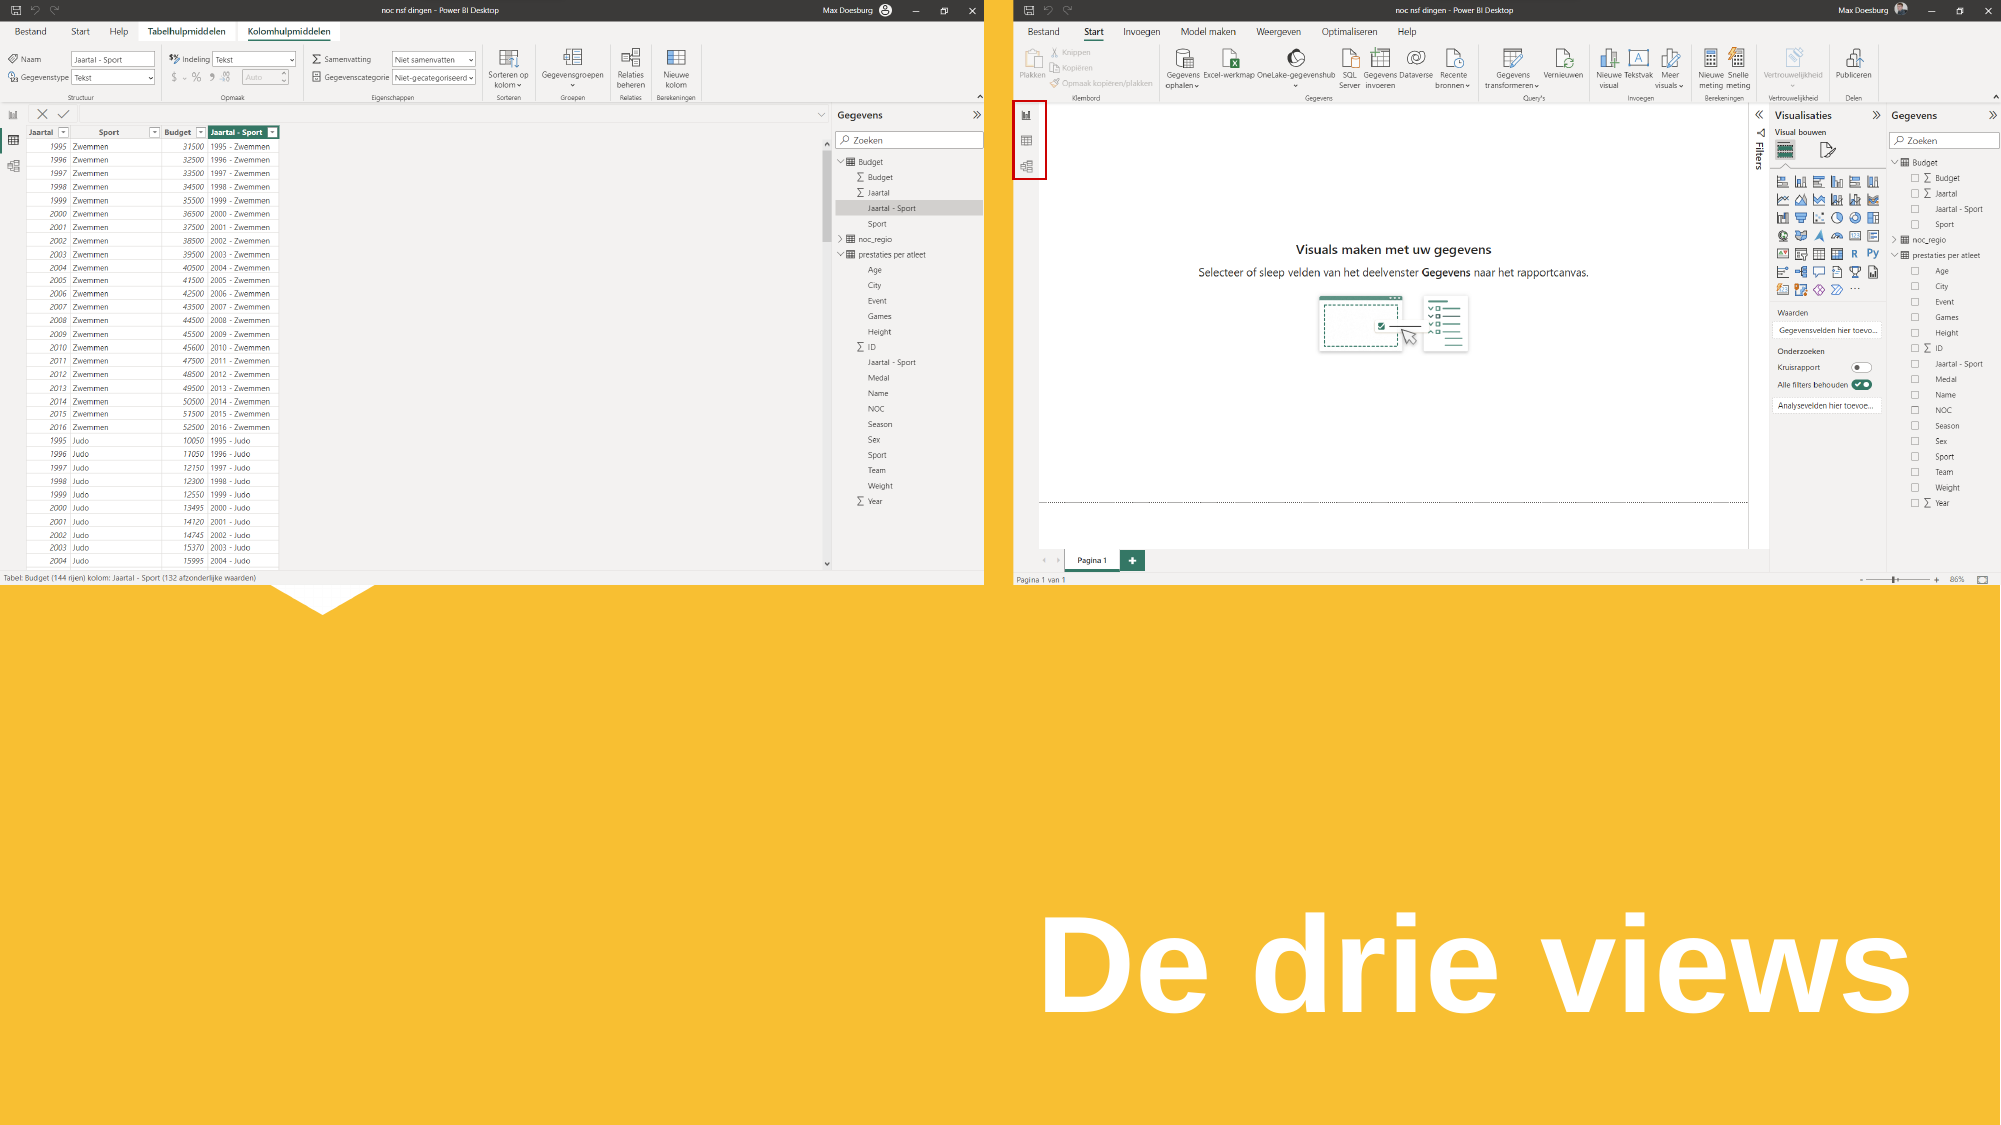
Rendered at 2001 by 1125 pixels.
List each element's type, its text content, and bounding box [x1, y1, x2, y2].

picture [0, 0, 984, 615]
picture [1013, 0, 2001, 585]
list De drie views [481, 867, 1931, 1068]
